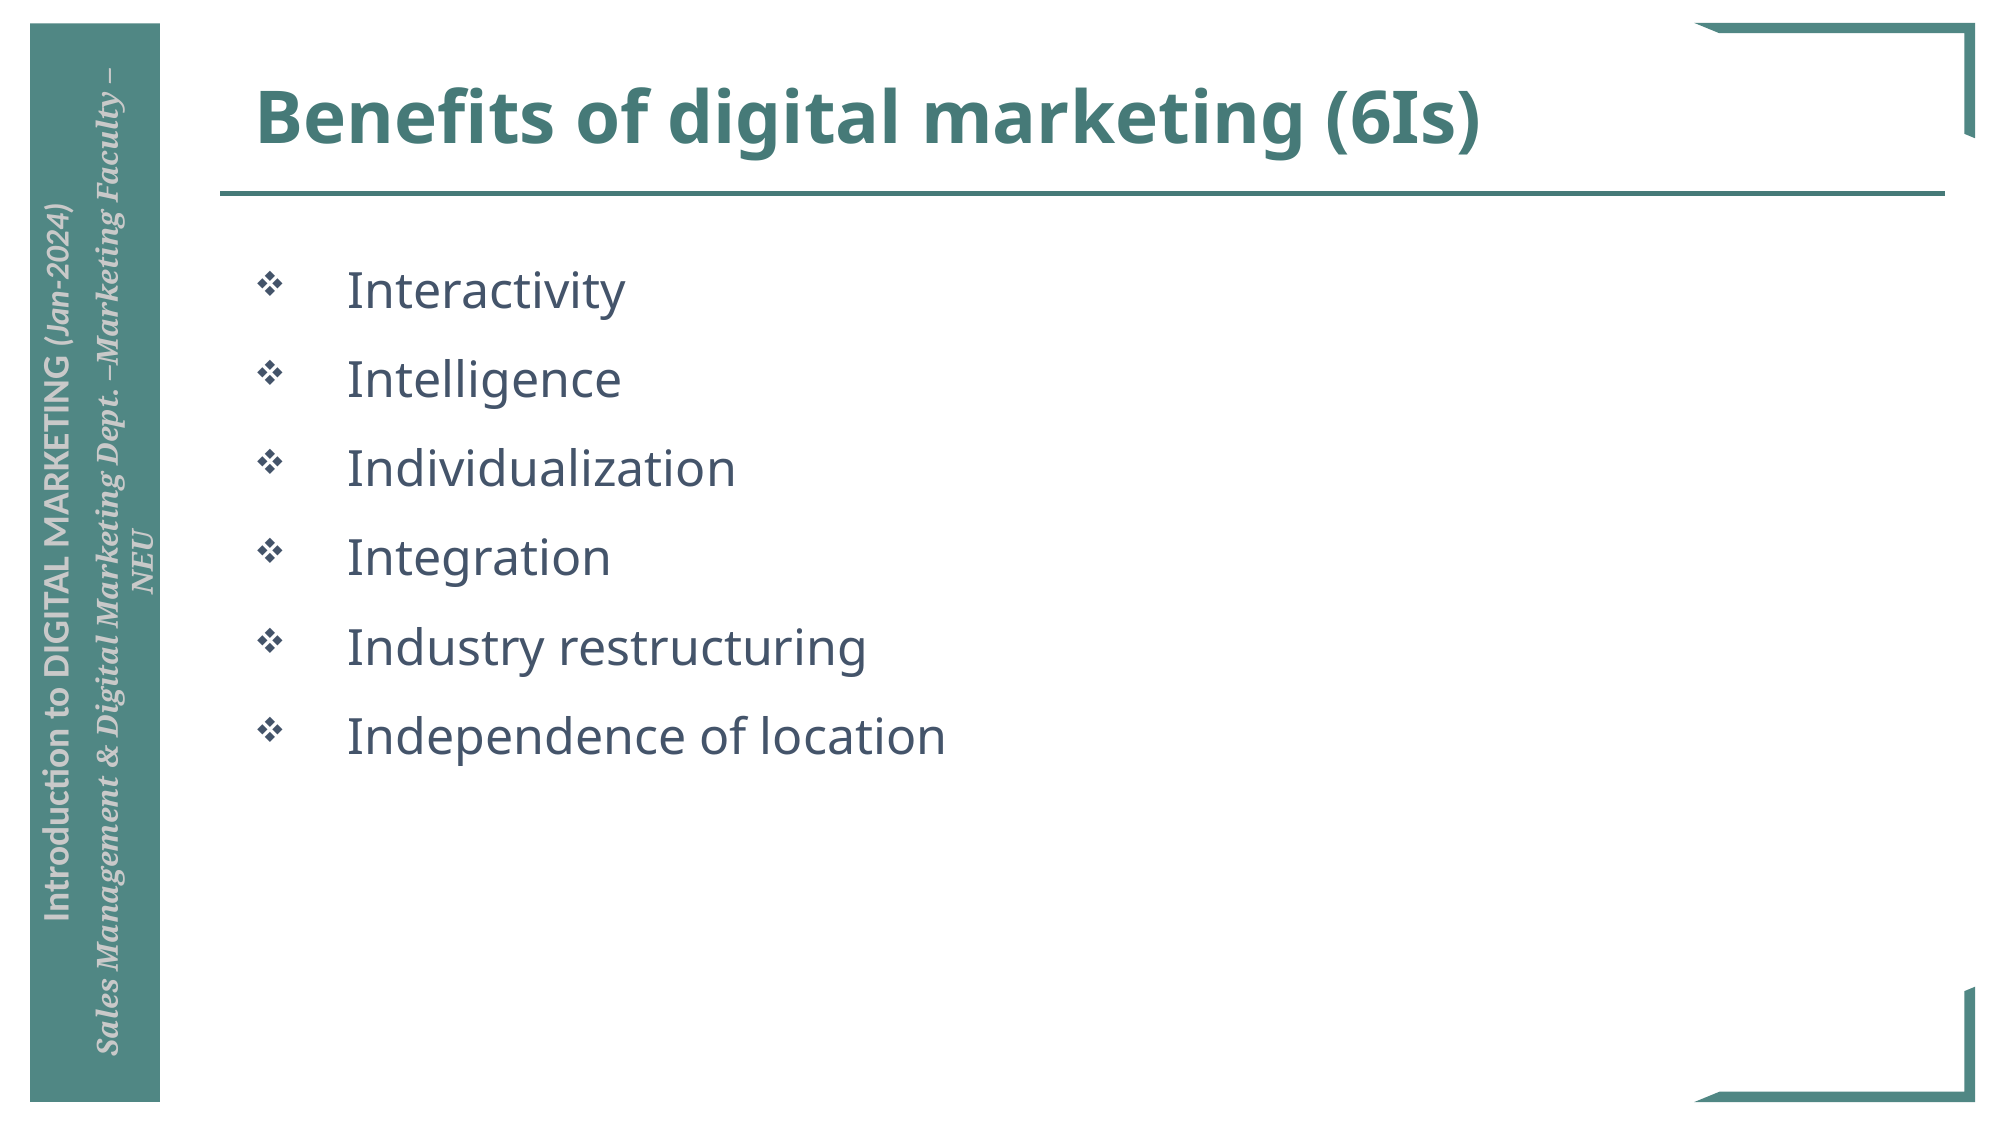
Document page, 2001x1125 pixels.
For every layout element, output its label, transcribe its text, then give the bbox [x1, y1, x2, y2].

list Interactivity Intelligence Individualization Integration Industry restructuring Independence of location [239, 246, 1651, 829]
title Benefits of digital marketing (6Is) [239, 35, 1863, 205]
